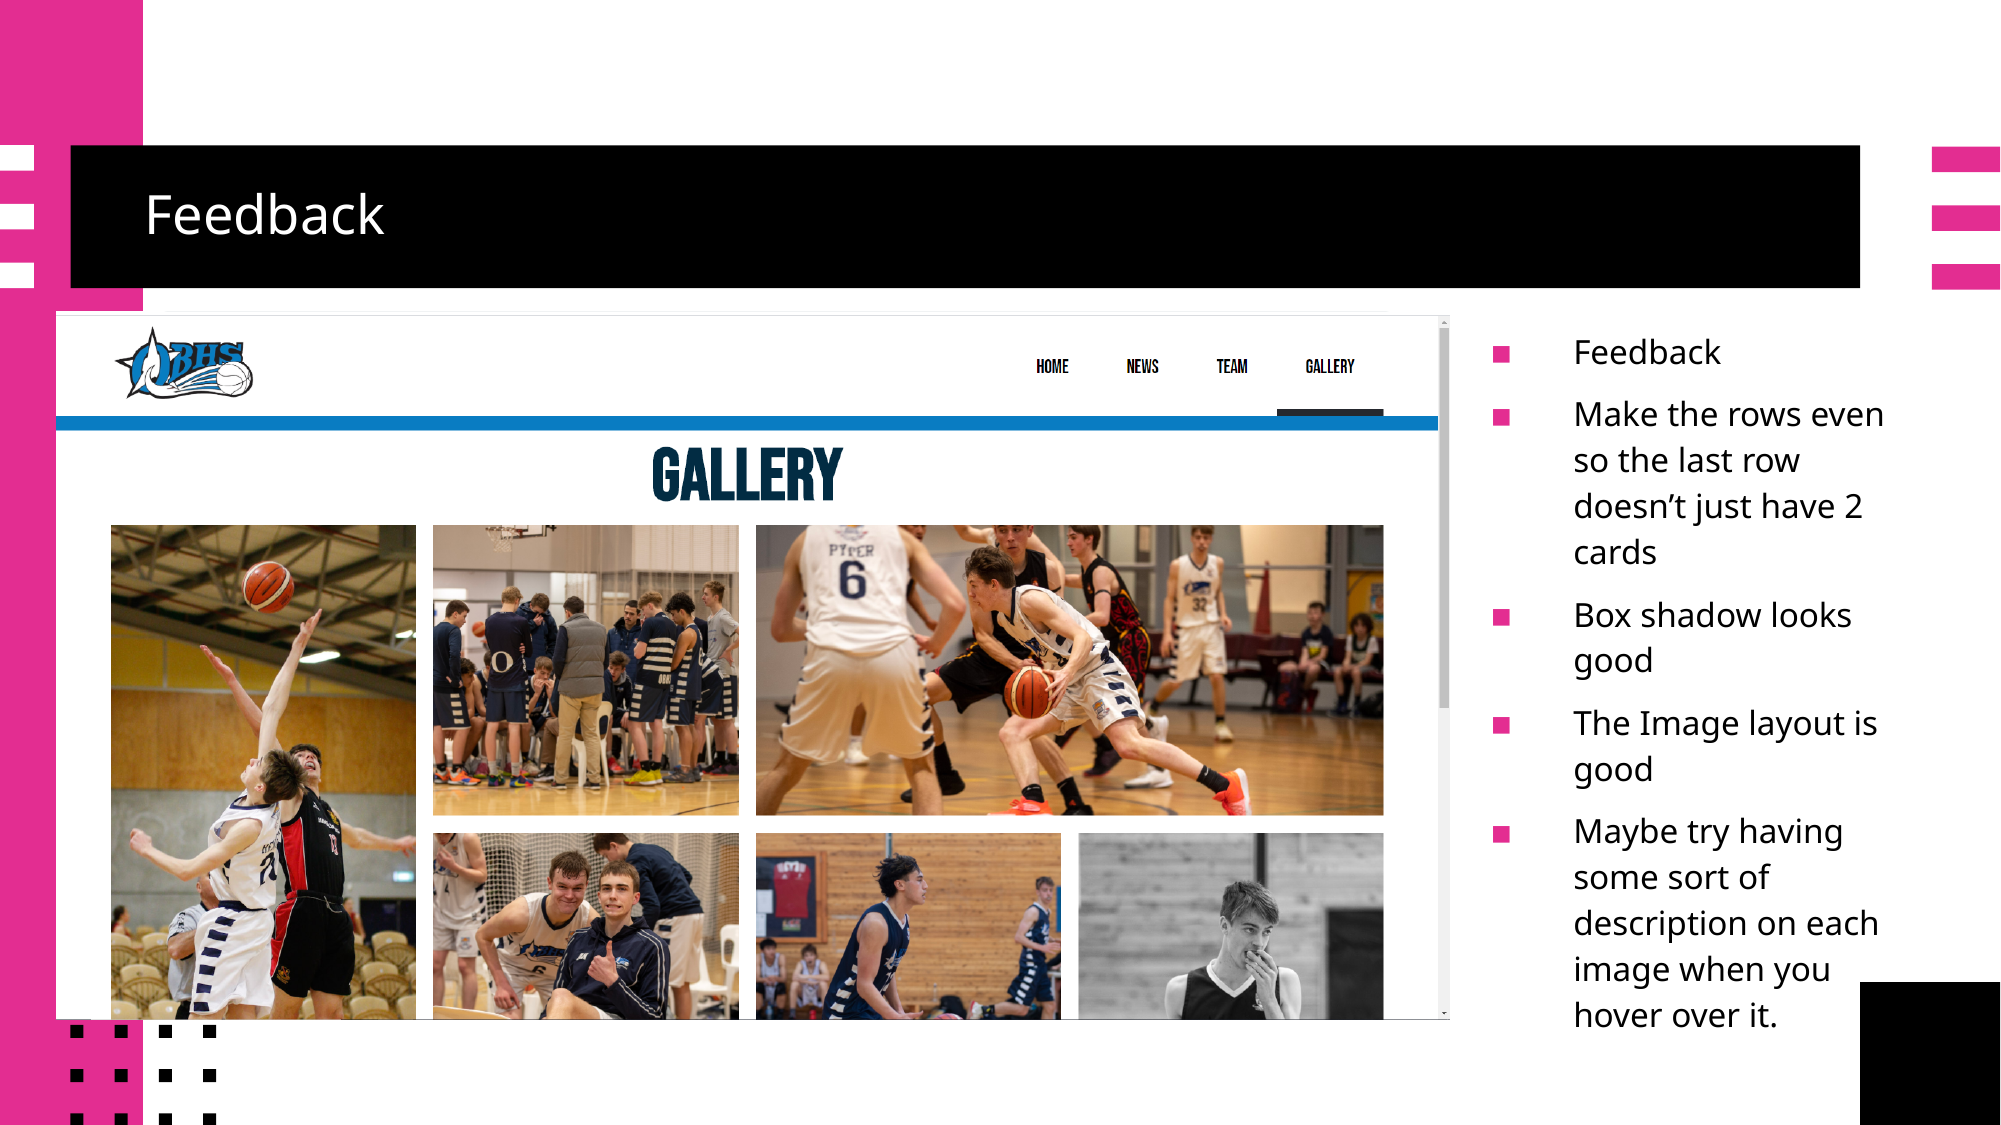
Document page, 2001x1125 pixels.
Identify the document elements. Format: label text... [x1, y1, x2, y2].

picture [55, 311, 1450, 1020]
text_box [1828, 388, 1859, 439]
list Feedback Make the rows even so the last row doesn’t just have 2 cards Box shadow looks good The Image layout is good Maybe try having some sort of description on each image when you hover over it. [1473, 324, 1905, 982]
title Feedback [144, 145, 1861, 289]
